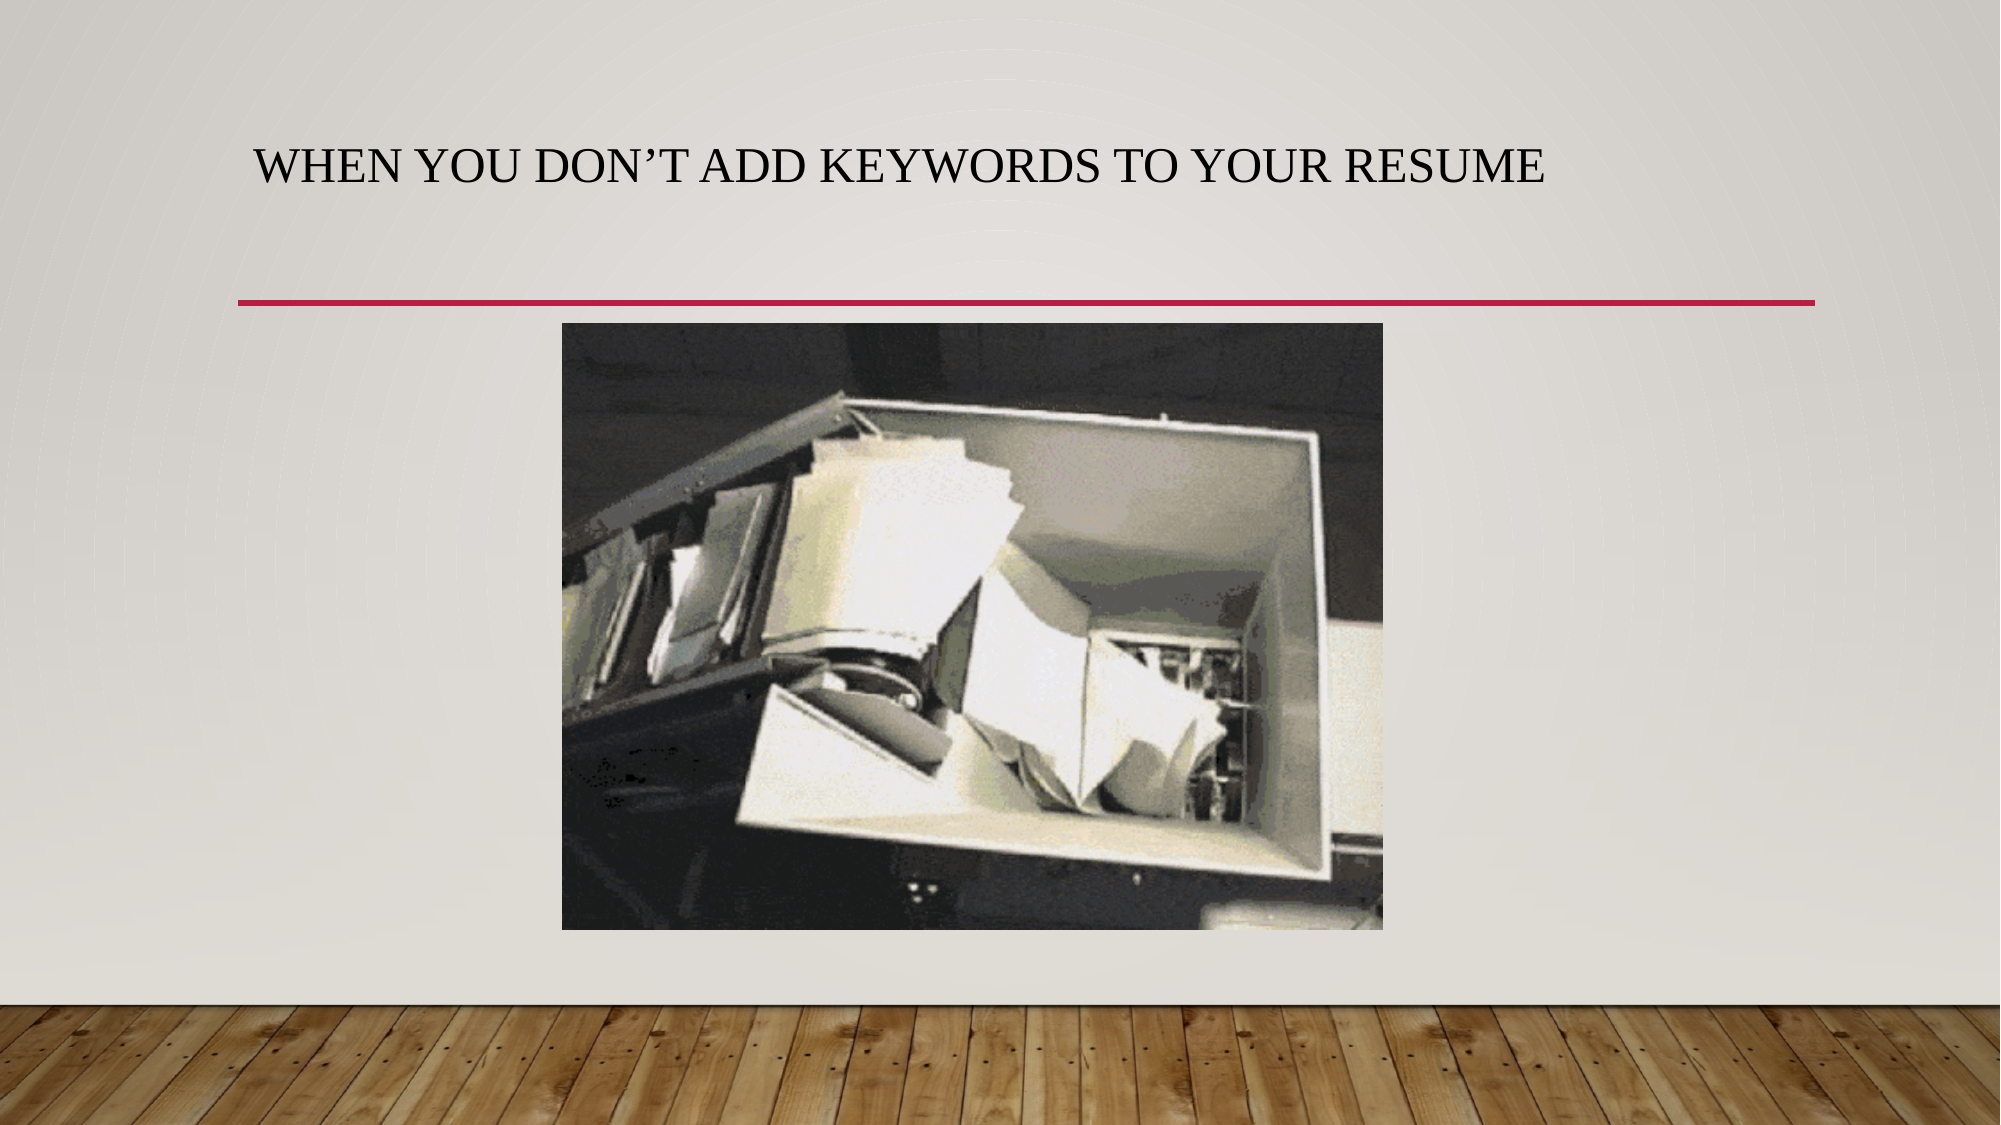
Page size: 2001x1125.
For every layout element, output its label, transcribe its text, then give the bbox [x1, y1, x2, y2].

picture [0, 1005, 2000, 1125]
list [562, 323, 1384, 931]
title when you don’t add keywords to your resume [238, 131, 1814, 305]
